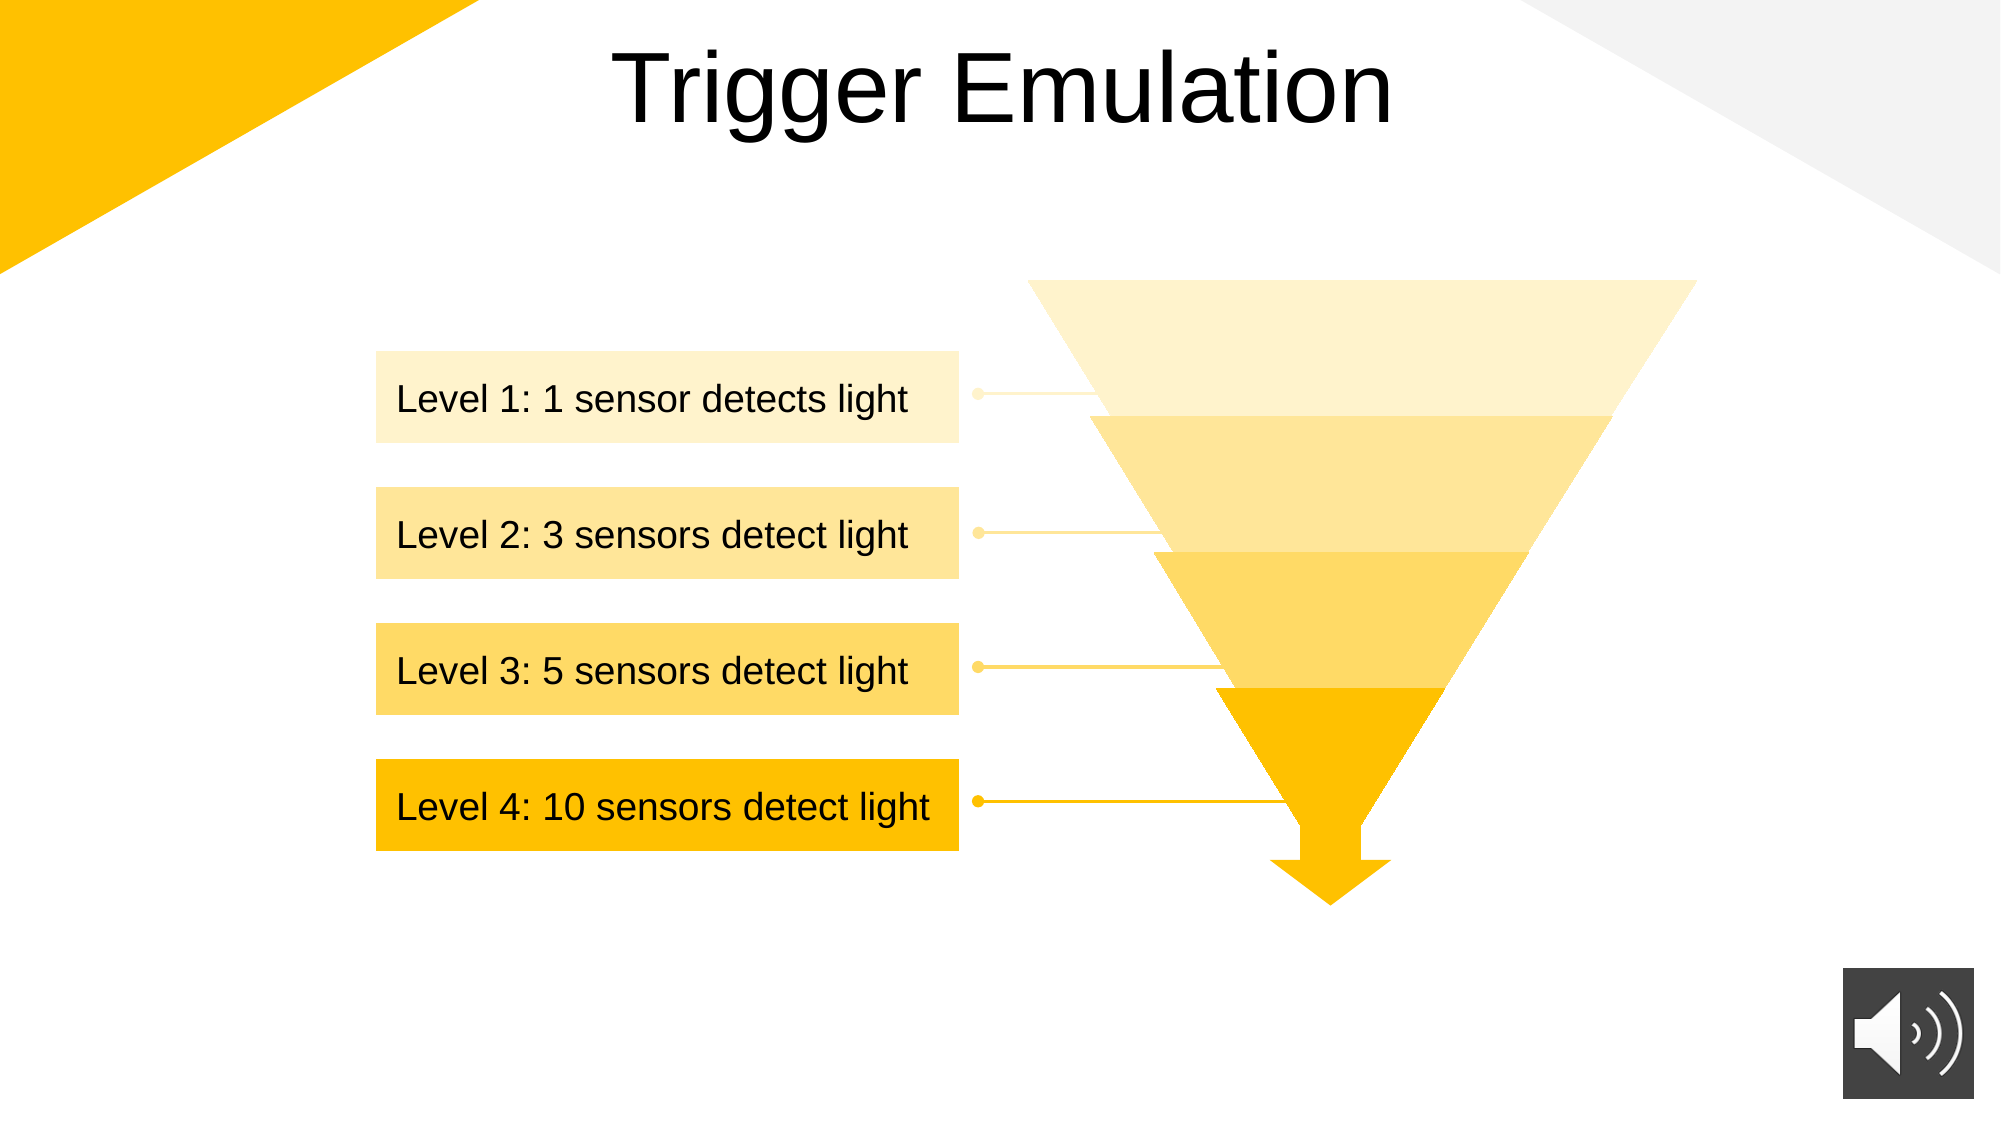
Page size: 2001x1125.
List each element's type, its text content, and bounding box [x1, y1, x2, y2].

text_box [977, 280, 1698, 906]
title Trigger Emulation [117, 7, 1889, 133]
text_box Level 1: 1 sensor detects light [376, 350, 959, 443]
text_box Level 4: 10 sensors detect light [376, 759, 959, 852]
text_box Level 2: 3 sensors detect light [376, 486, 959, 579]
text_box Level 3: 5 sensors detect light [376, 623, 959, 716]
picture [1841, 966, 1976, 1101]
